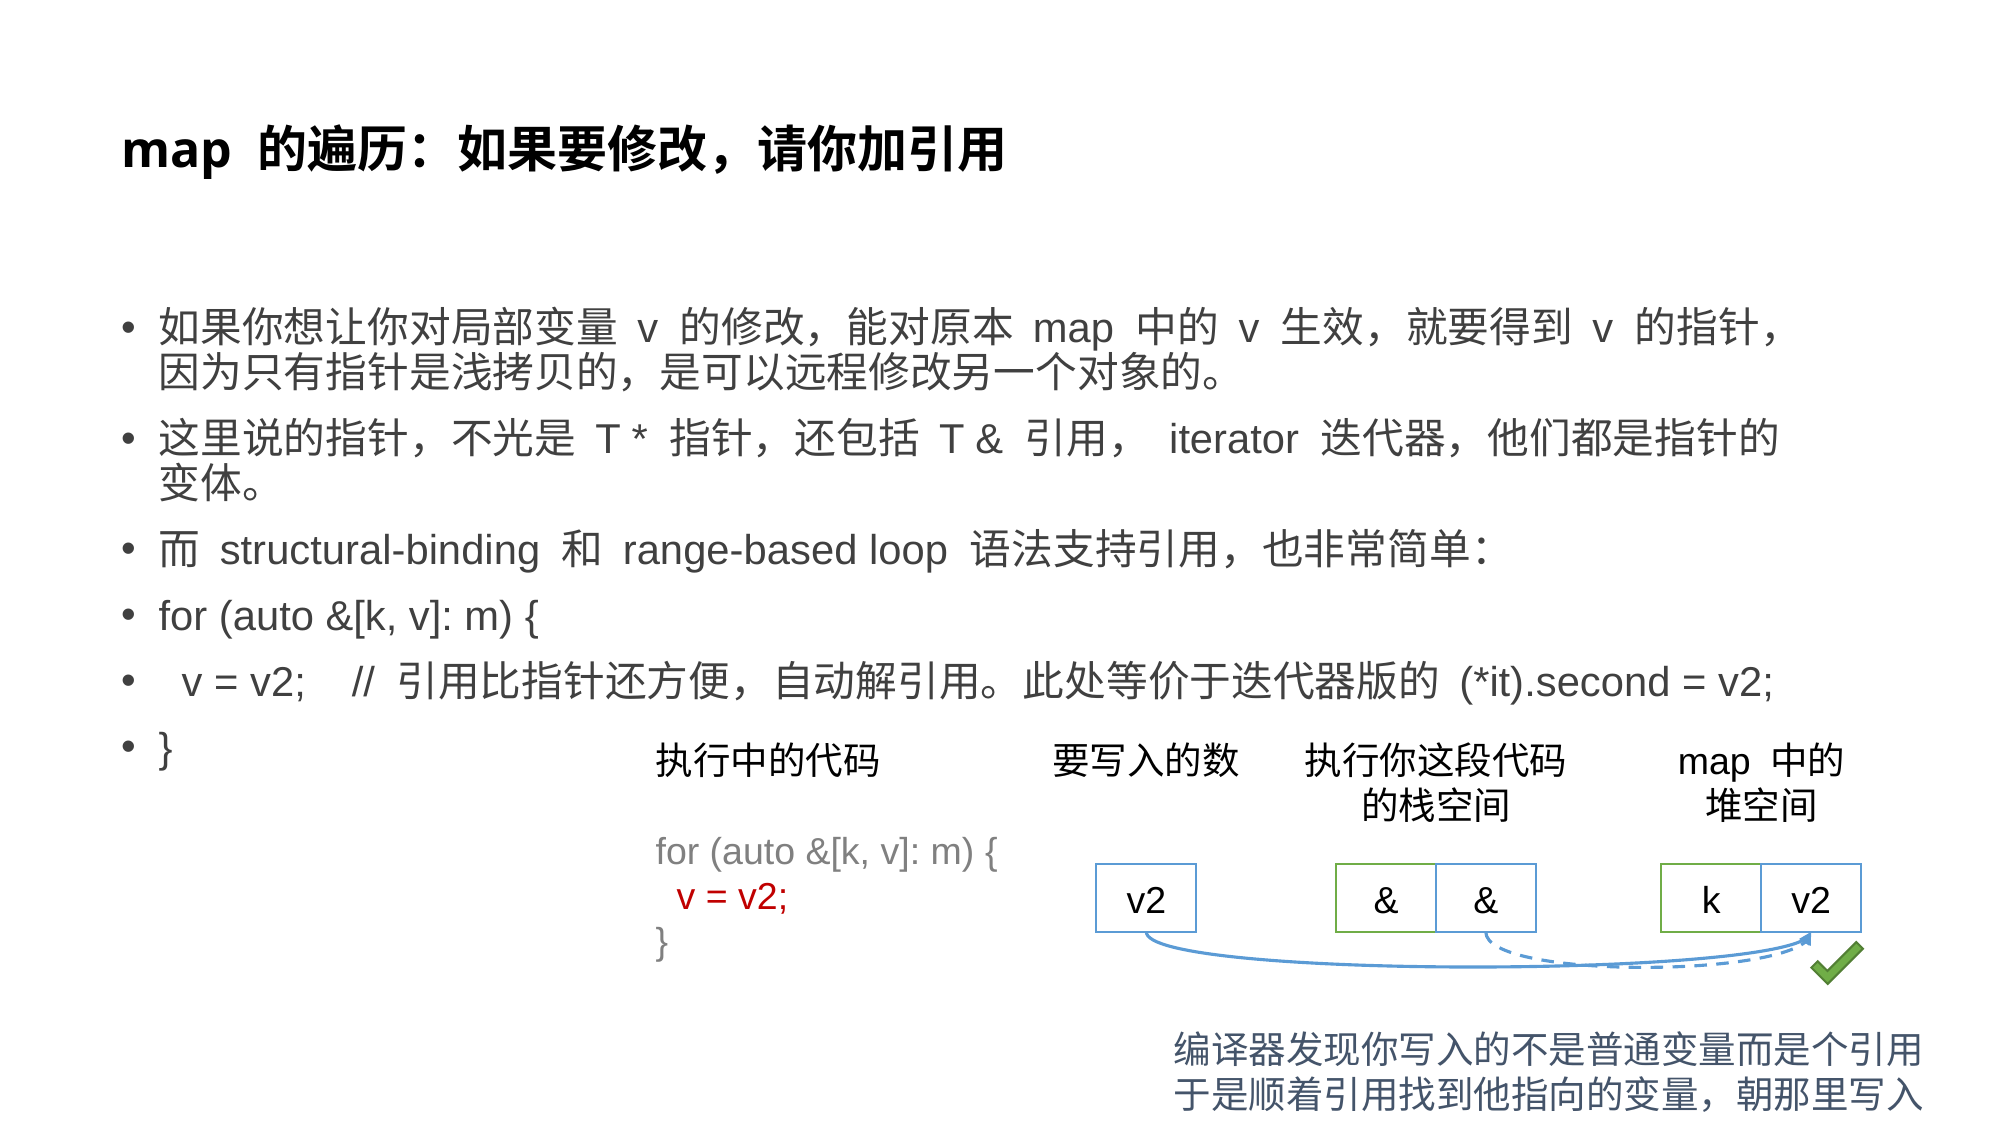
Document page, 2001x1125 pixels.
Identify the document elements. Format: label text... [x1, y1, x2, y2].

text_box & [1480, 863, 1537, 933]
text_box [1809, 940, 1865, 986]
text_box & [1435, 863, 1478, 933]
text_box 执行中的代码 for (auto &[k, v]: m) { v = v2; } [640, 729, 1013, 970]
title map 的遍历：如果要修改，请你加引用 [106, 42, 1832, 260]
text_box 执行你这段代码 的栈空间 [1480, 729, 1583, 835]
text_box v2 [1095, 863, 1197, 933]
text_box & [1335, 863, 1435, 933]
text_box 编译器发现你写入的不是普通变量而是个引用 于是顺着引用找到他指向的变量，朝那里写入 [1480, 1019, 1939, 1124]
text_box 要写入的数 [1037, 729, 1255, 790]
list 如果你想让你对局部变量 v 的修改，能对原本 map 中的 v 生效，就要得到 v 的指针，因为只有指针是浅拷贝的，是可以远程修改另一个对象的。 这里说的指针，不光是 T * 指针，还包括 T & 引用， iterator 迭代器，他们都是指针的变体。 而 structural-binding 和 range-based loop 语法支持引用，也非常简单： for (auto &[k, v]: m) { v = v2; // 引用比指针还方便，自动解引用。此处等价于迭代器版的 (*it).second = v2; } [106, 299, 1832, 1014]
text_box map 中的 堆空间 [1663, 729, 1860, 835]
text_box k [1660, 863, 1760, 933]
text_box 编译器发现你写入的不是普通变量而是个引用 于是顺着引用找到他指向的变量，朝那里写入 [1159, 1019, 1478, 1124]
text_box v2 [1760, 863, 1862, 933]
text_box 执行你这段代码 的栈空间 [1289, 729, 1478, 835]
